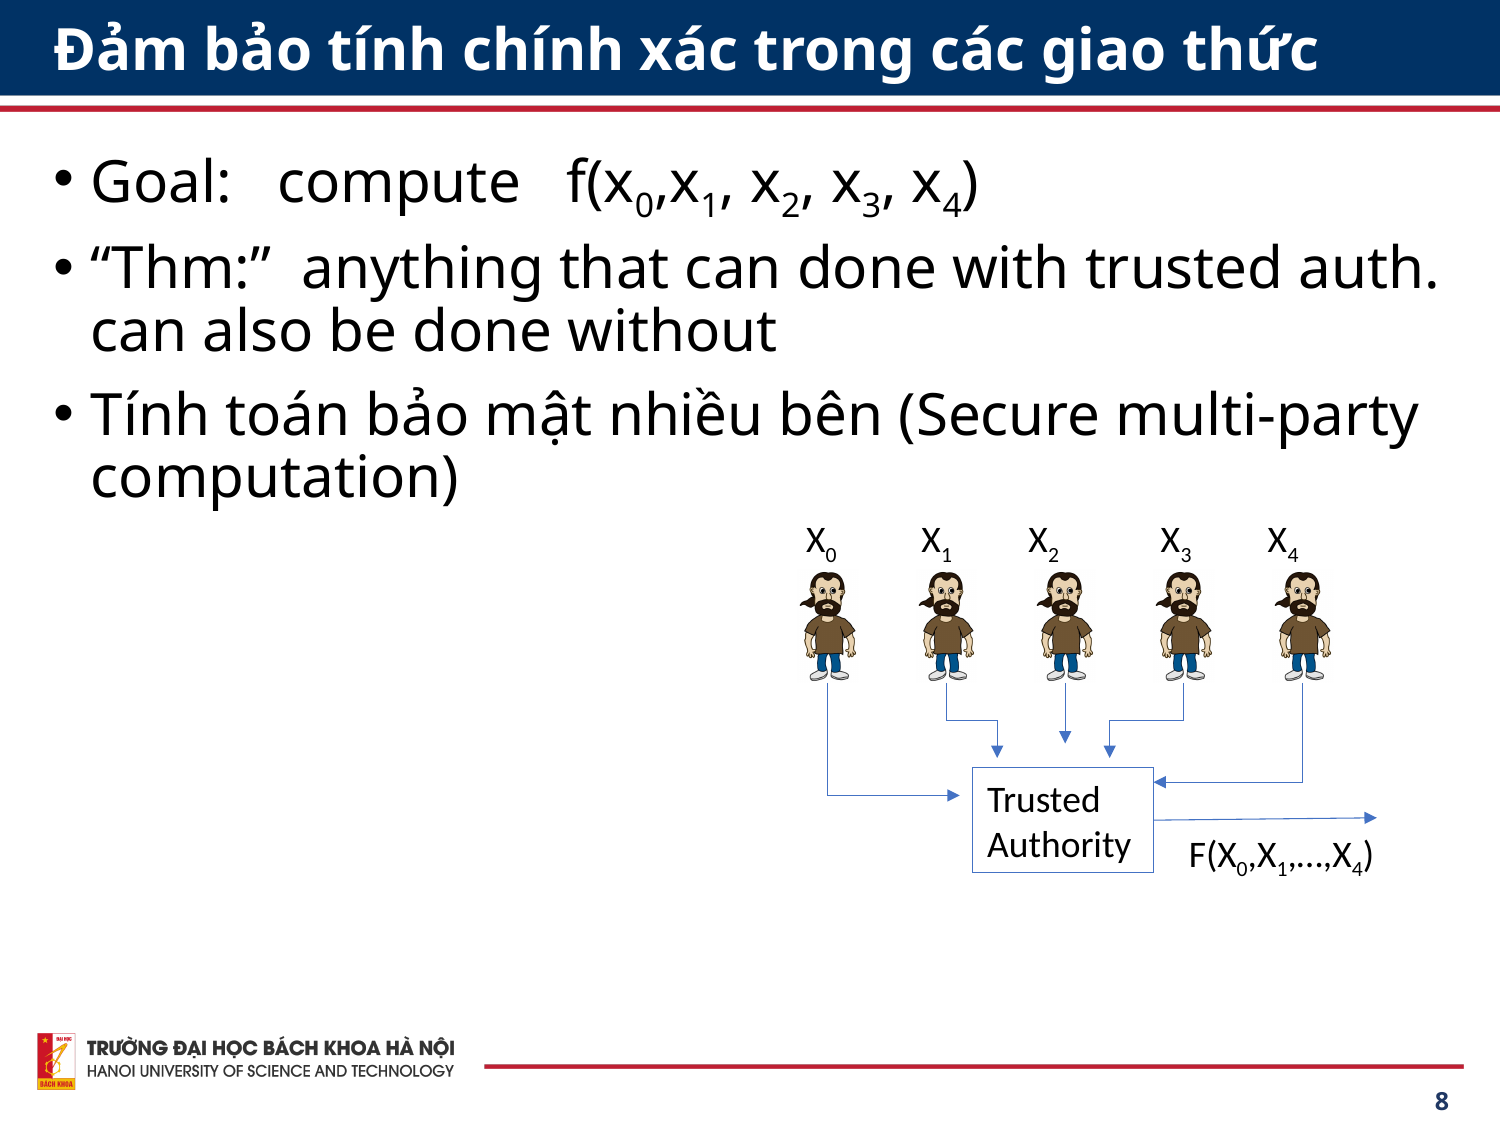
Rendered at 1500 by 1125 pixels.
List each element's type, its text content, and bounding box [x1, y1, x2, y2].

picture [0, 0, 1500, 1125]
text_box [791, 507, 1423, 884]
slide_number 8 [1126, 1078, 1464, 1125]
list Goal: compute f(x0,x1, x2, x3, x4) “Thm:” anything that can done with trusted auth. can also be done without Tính toán bảo mật nhiều bên (Secure multi-party computation) [38, 138, 1462, 1008]
title Đảm bảo tính chính xác trong các giao thức [38, 12, 1462, 87]
